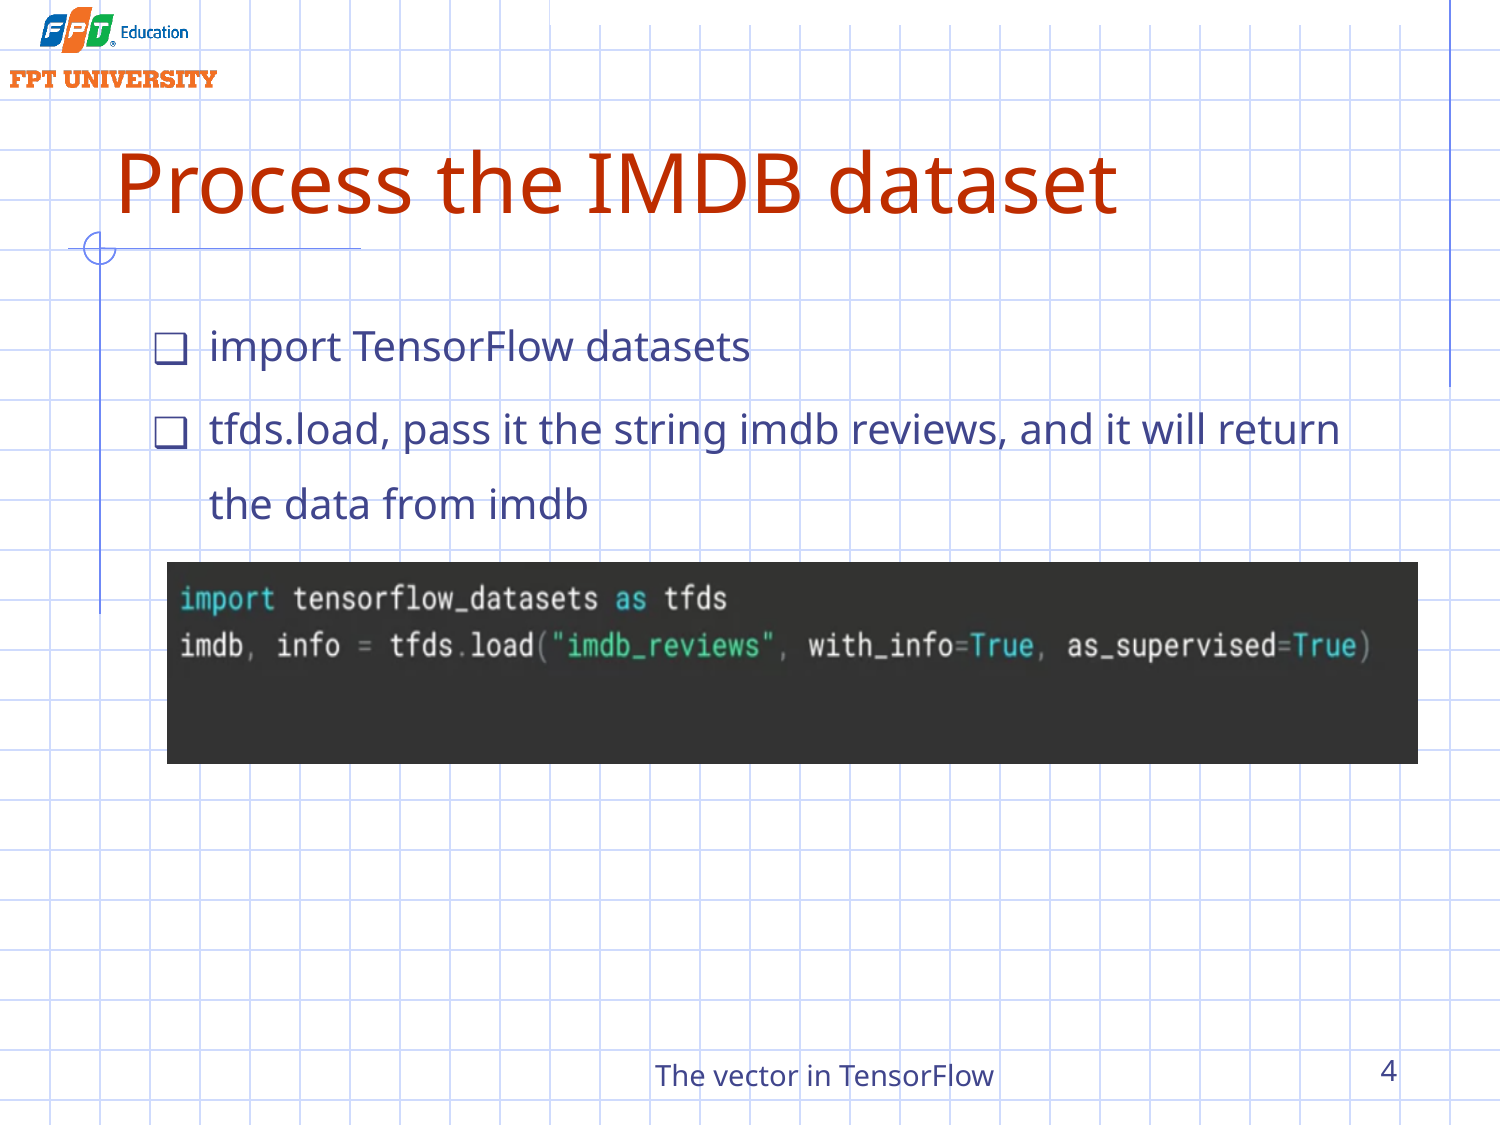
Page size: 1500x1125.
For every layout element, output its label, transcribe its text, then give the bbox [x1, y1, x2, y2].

title Process the IMDB dataset [99, 50, 1438, 238]
list import TensorFlow datasets tfds.load, pass it the string imdb reviews, and it will return the data from imdb [137, 287, 1375, 988]
picture [167, 562, 1418, 765]
text_box The vector in TensorFlow [587, 1024, 1063, 1100]
text_box 4 [1099, 1024, 1413, 1100]
picture [10, 6, 217, 88]
